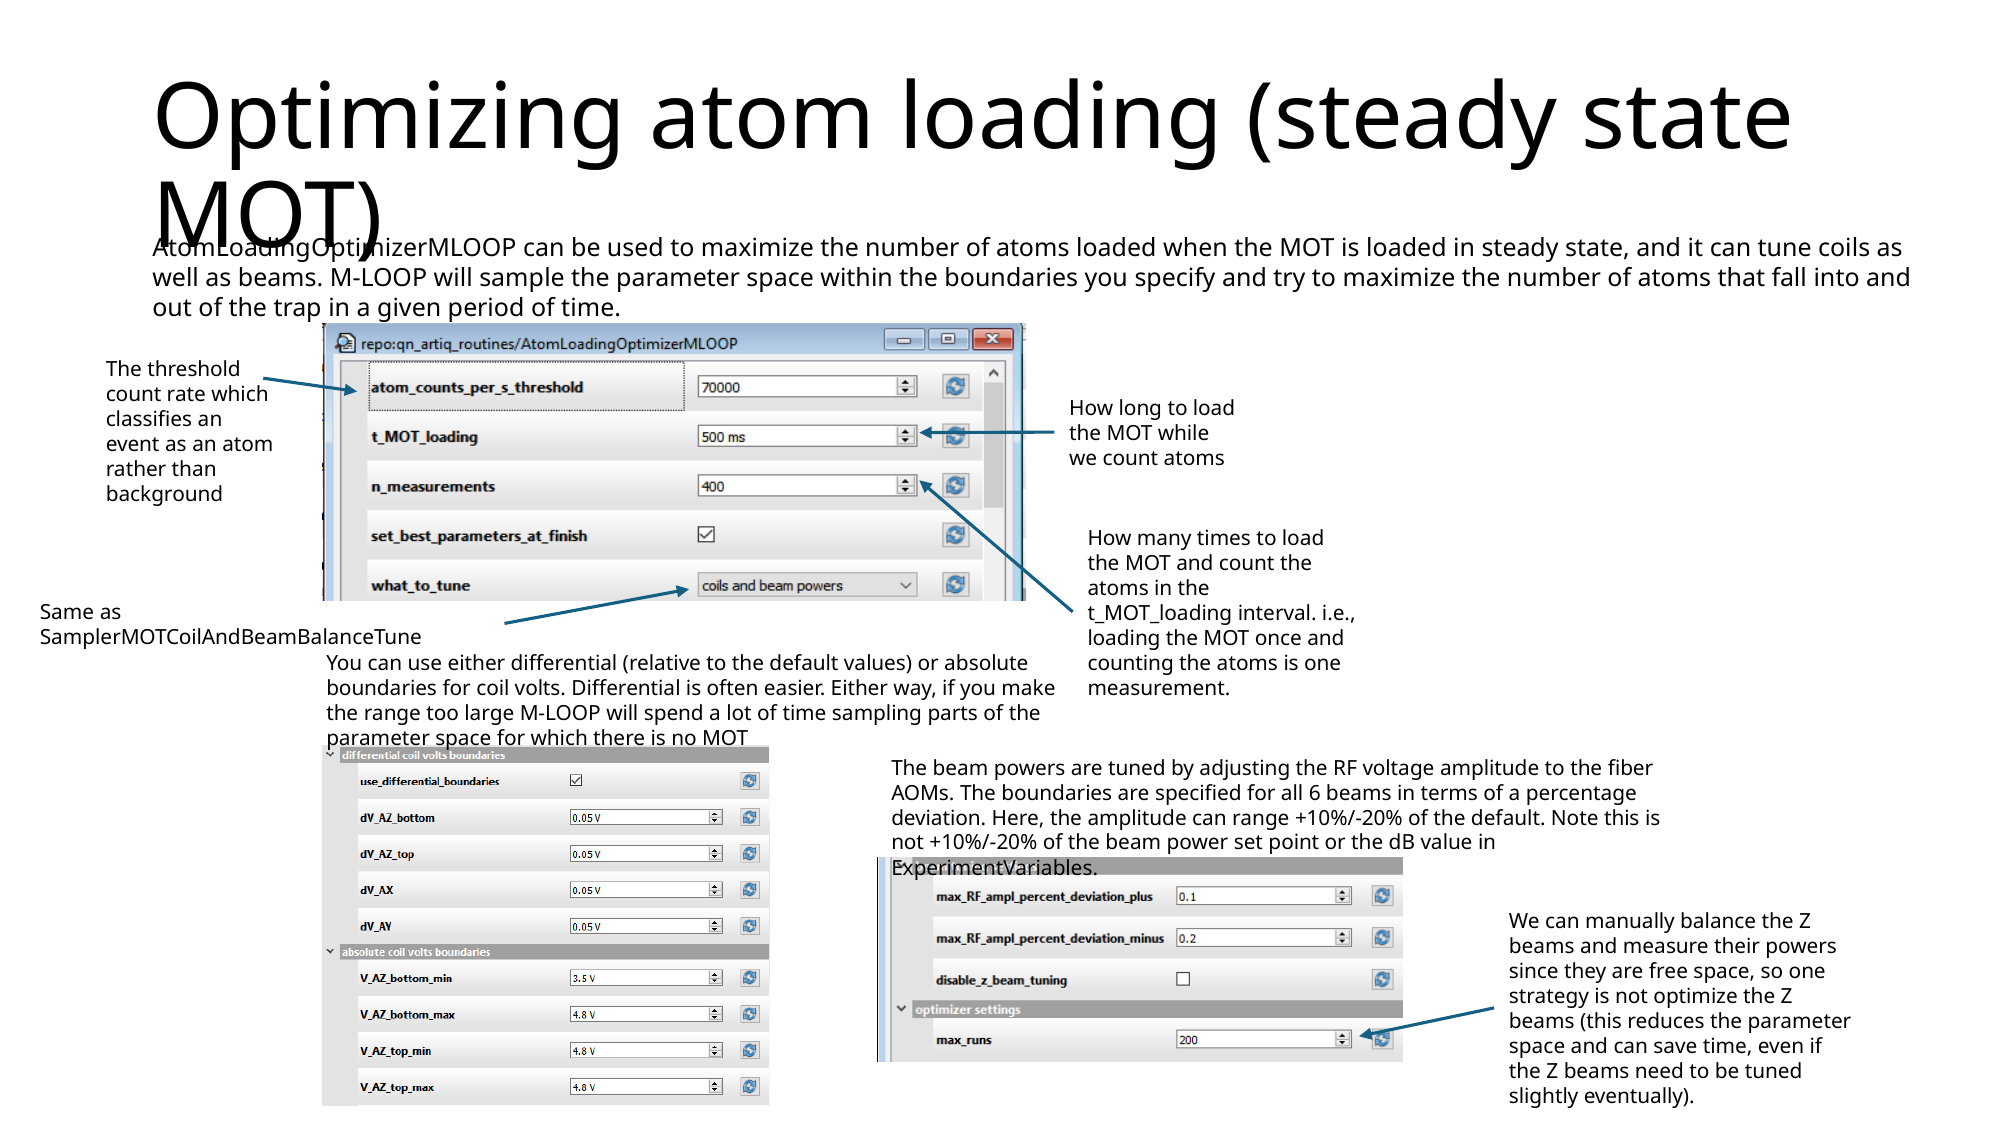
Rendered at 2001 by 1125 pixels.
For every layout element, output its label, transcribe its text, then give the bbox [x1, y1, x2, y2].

text_box AtomLoadingOptimizerMLOOP can be used to maximize the number of atoms loaded when the MOT is loaded in steady state, and it can tune coils as well as beams. M-LOOP will sample the parameter space within the boundaries you specify and try to maximize the number of atoms that fall into and out of the trap in a given period of time. [137, 224, 1972, 329]
text_box Same as SamplerMOTCoilAndBeamBalanceTune [25, 591, 505, 656]
text_box The beam powers are tuned by adjusting the RF voltage amplitude to the fiber AOMs. The boundaries are specified for all 6 beams in terms of a percentage deviation. Here, the amplitude can range +10%/-20% of the default. Note this is not +10%/-20% of the beam power set point or the dB value in ExperimentVariables. [876, 746, 1678, 887]
title Optimizing atom loading (steady state MOT) [137, 59, 1863, 224]
picture [321, 322, 1027, 601]
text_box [262, 377, 358, 392]
text_box You can use either differential (relative to the default values) or absolute boundaries for coil volts. Differential is often easier. Either way, if you make the range too large M-LOOP will spend a lot of time sampling parts of the parameter space for which there is no MOT [311, 642, 1073, 758]
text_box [503, 588, 690, 612]
text_box How long to load the MOT while we count atoms [1054, 387, 1258, 477]
picture [877, 857, 1404, 1062]
text_box We can manually balance the Z beams and measure their powers since they are free space, so one strategy is not optimize the Z beams (this reduces the parameter space and can save time, even if the Z beams need to be tuned slightly eventually). [1494, 900, 1872, 1116]
text_box How many times to load the MOT and count the atoms in the t_MOT_loading interval. i.e., loading the MOT once and counting the atoms is one measurement. [1072, 517, 1374, 707]
text_box The threshold count rate which classifies an event as an atom rather than background [91, 348, 294, 514]
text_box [918, 479, 1074, 601]
picture [321, 745, 770, 1107]
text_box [1358, 996, 1495, 1037]
